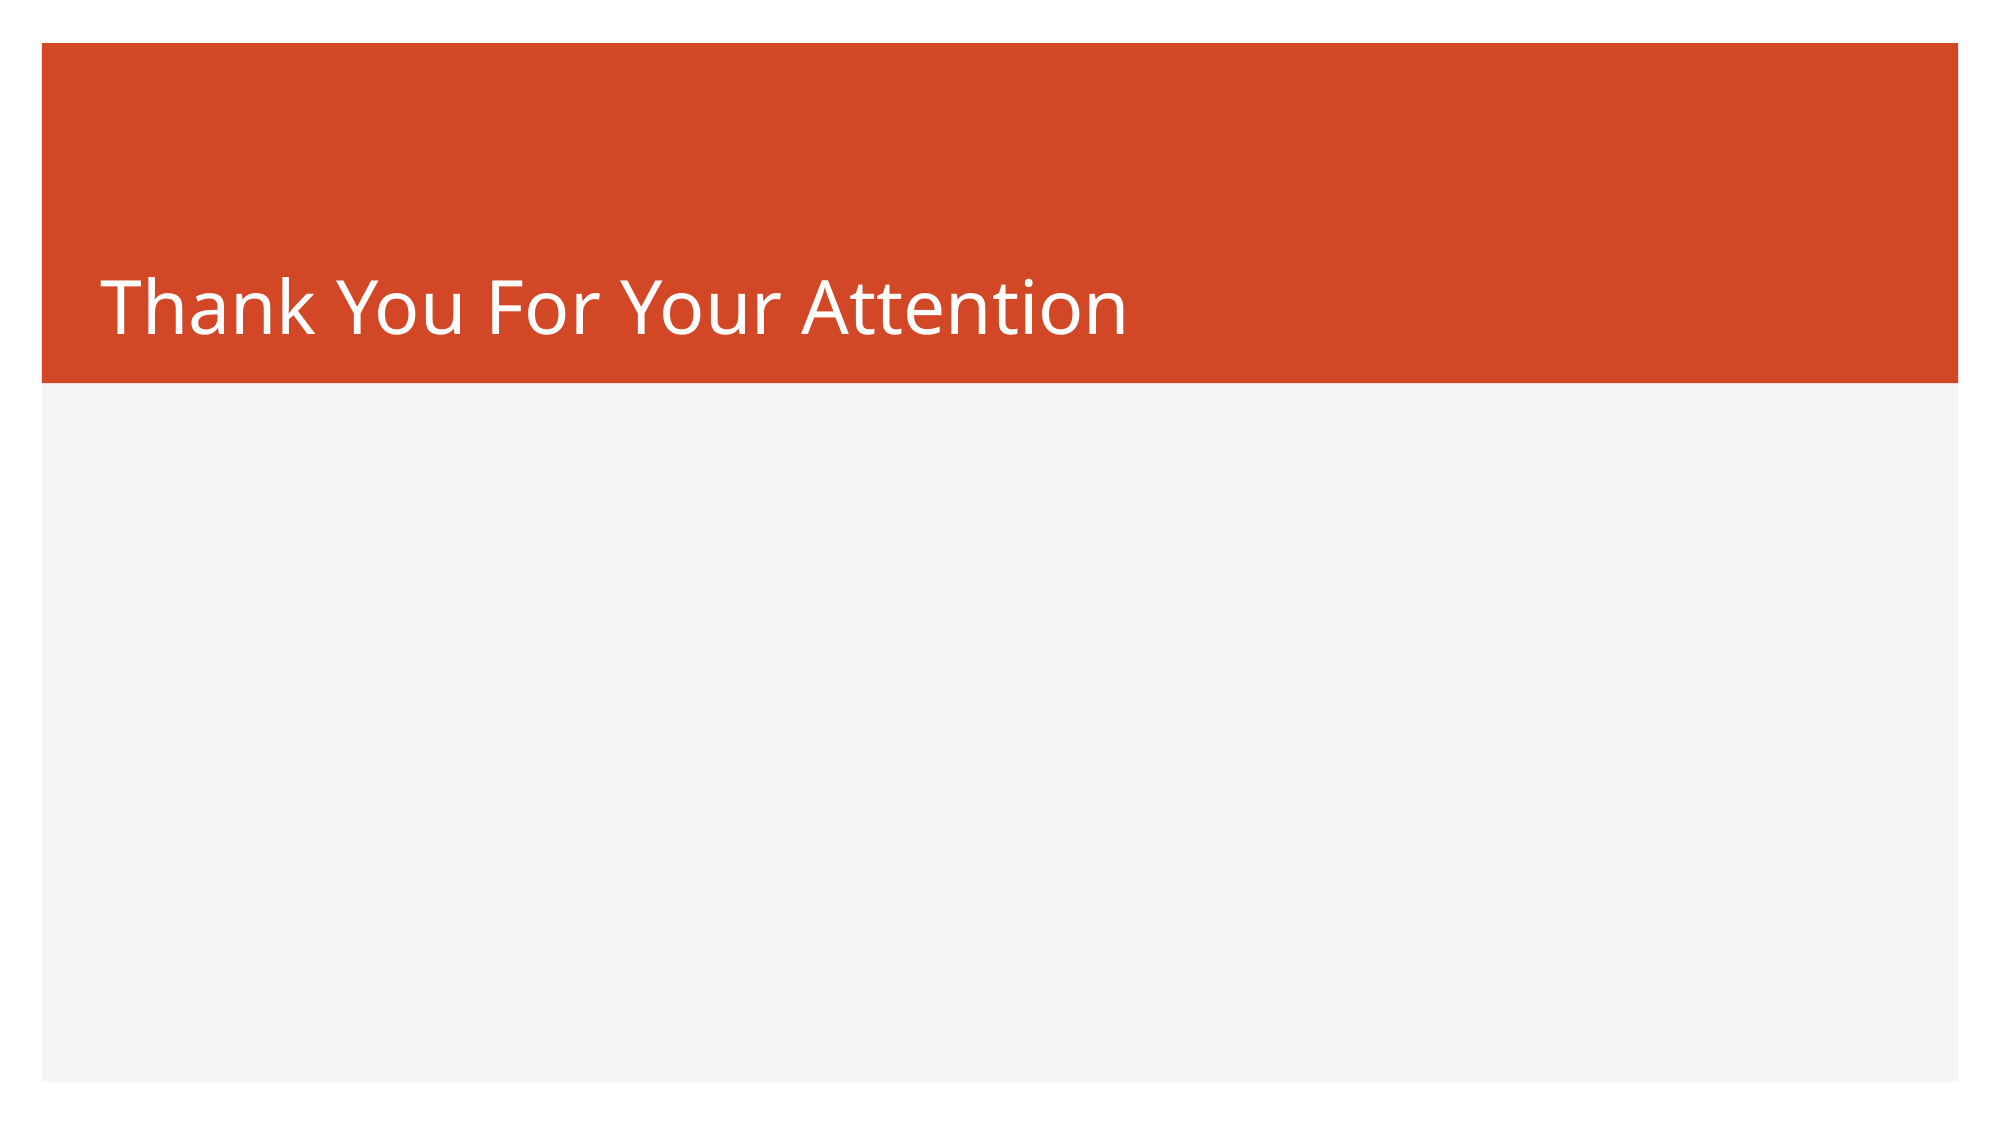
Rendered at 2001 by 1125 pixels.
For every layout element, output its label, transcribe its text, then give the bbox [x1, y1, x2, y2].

title Thank You For Your Attention [85, 251, 1214, 357]
